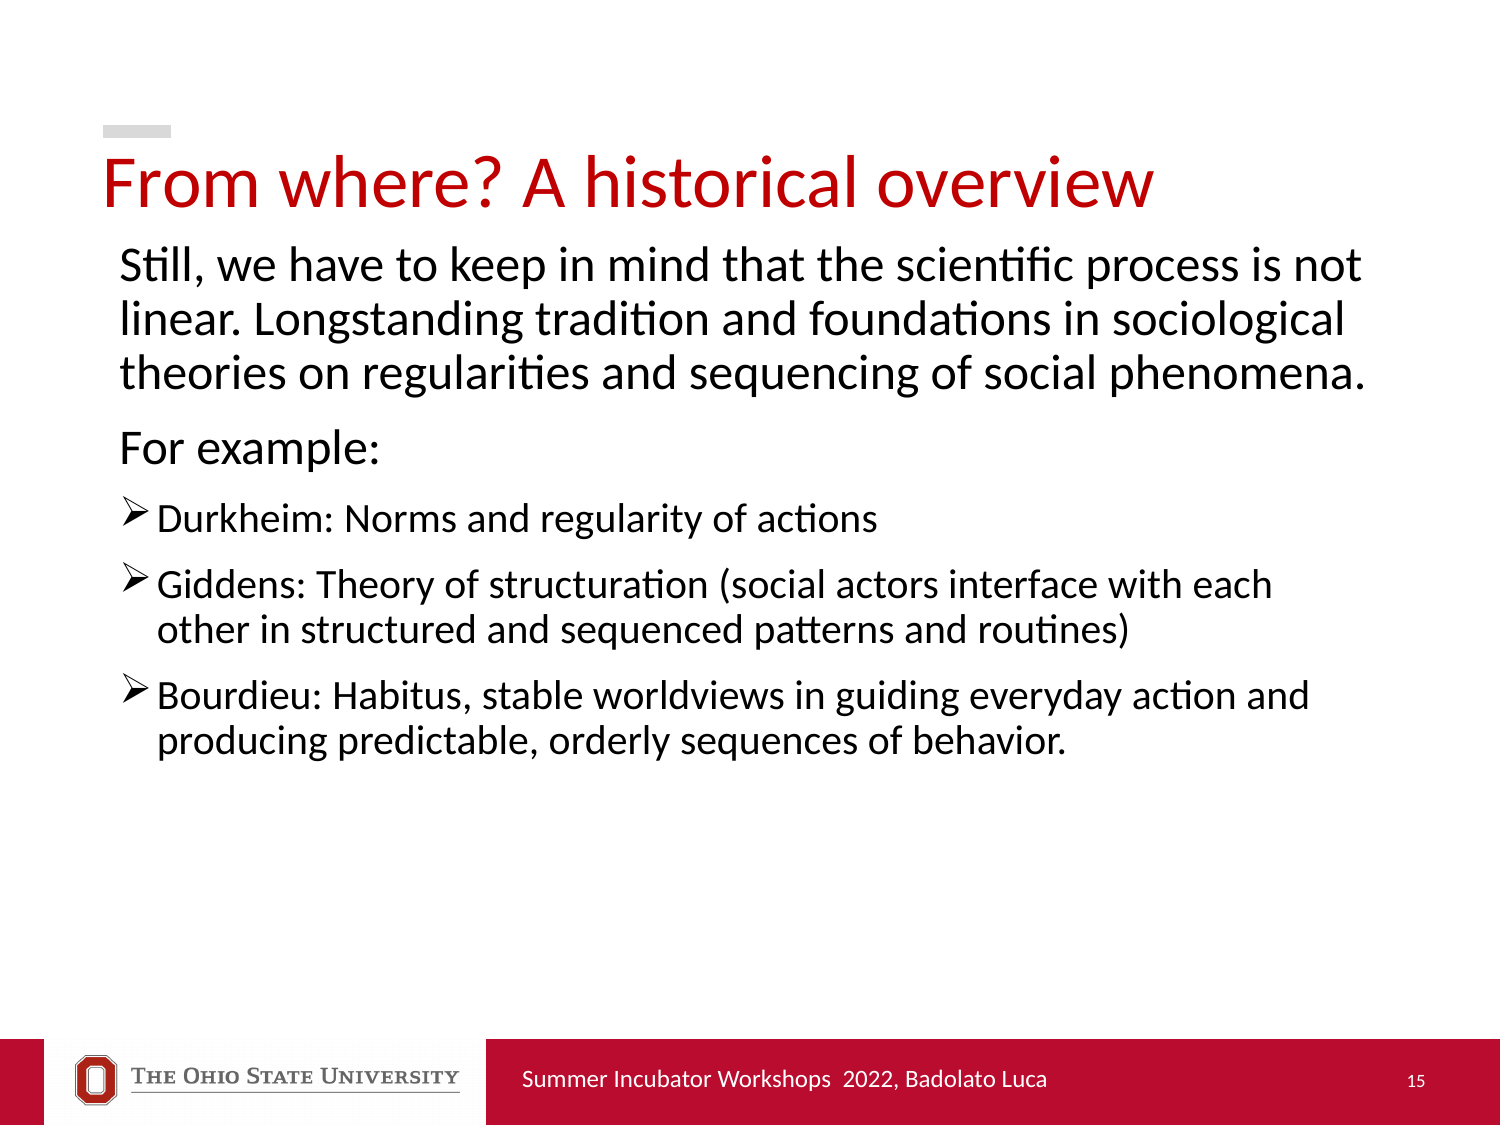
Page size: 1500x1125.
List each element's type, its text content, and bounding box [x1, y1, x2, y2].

footer Summer Incubator Workshops 2022, Badolato Luca [496, 1054, 1075, 1100]
text_box [0, 1039, 44, 1125]
picture [44, 1037, 486, 1125]
text_box [486, 1039, 1500, 1125]
text_box Still, we have to keep in mind that the scientific process is not linear. Longstanding tradition and foundations in sociological theories on regularities and sequencing of social phenomena. For example: Durkheim: Norms and regularity of actions Giddens: Theory of structuration (social actors interface with each other in structured and sequenced patterns and routines) Bourdieu: Habitus, stable worldviews in guiding everyday action and producing predictable, orderly sequences of behavior. [104, 231, 1386, 962]
text_box 15 [1385, 1057, 1447, 1103]
title From where? A historical overview [87, 135, 1458, 239]
